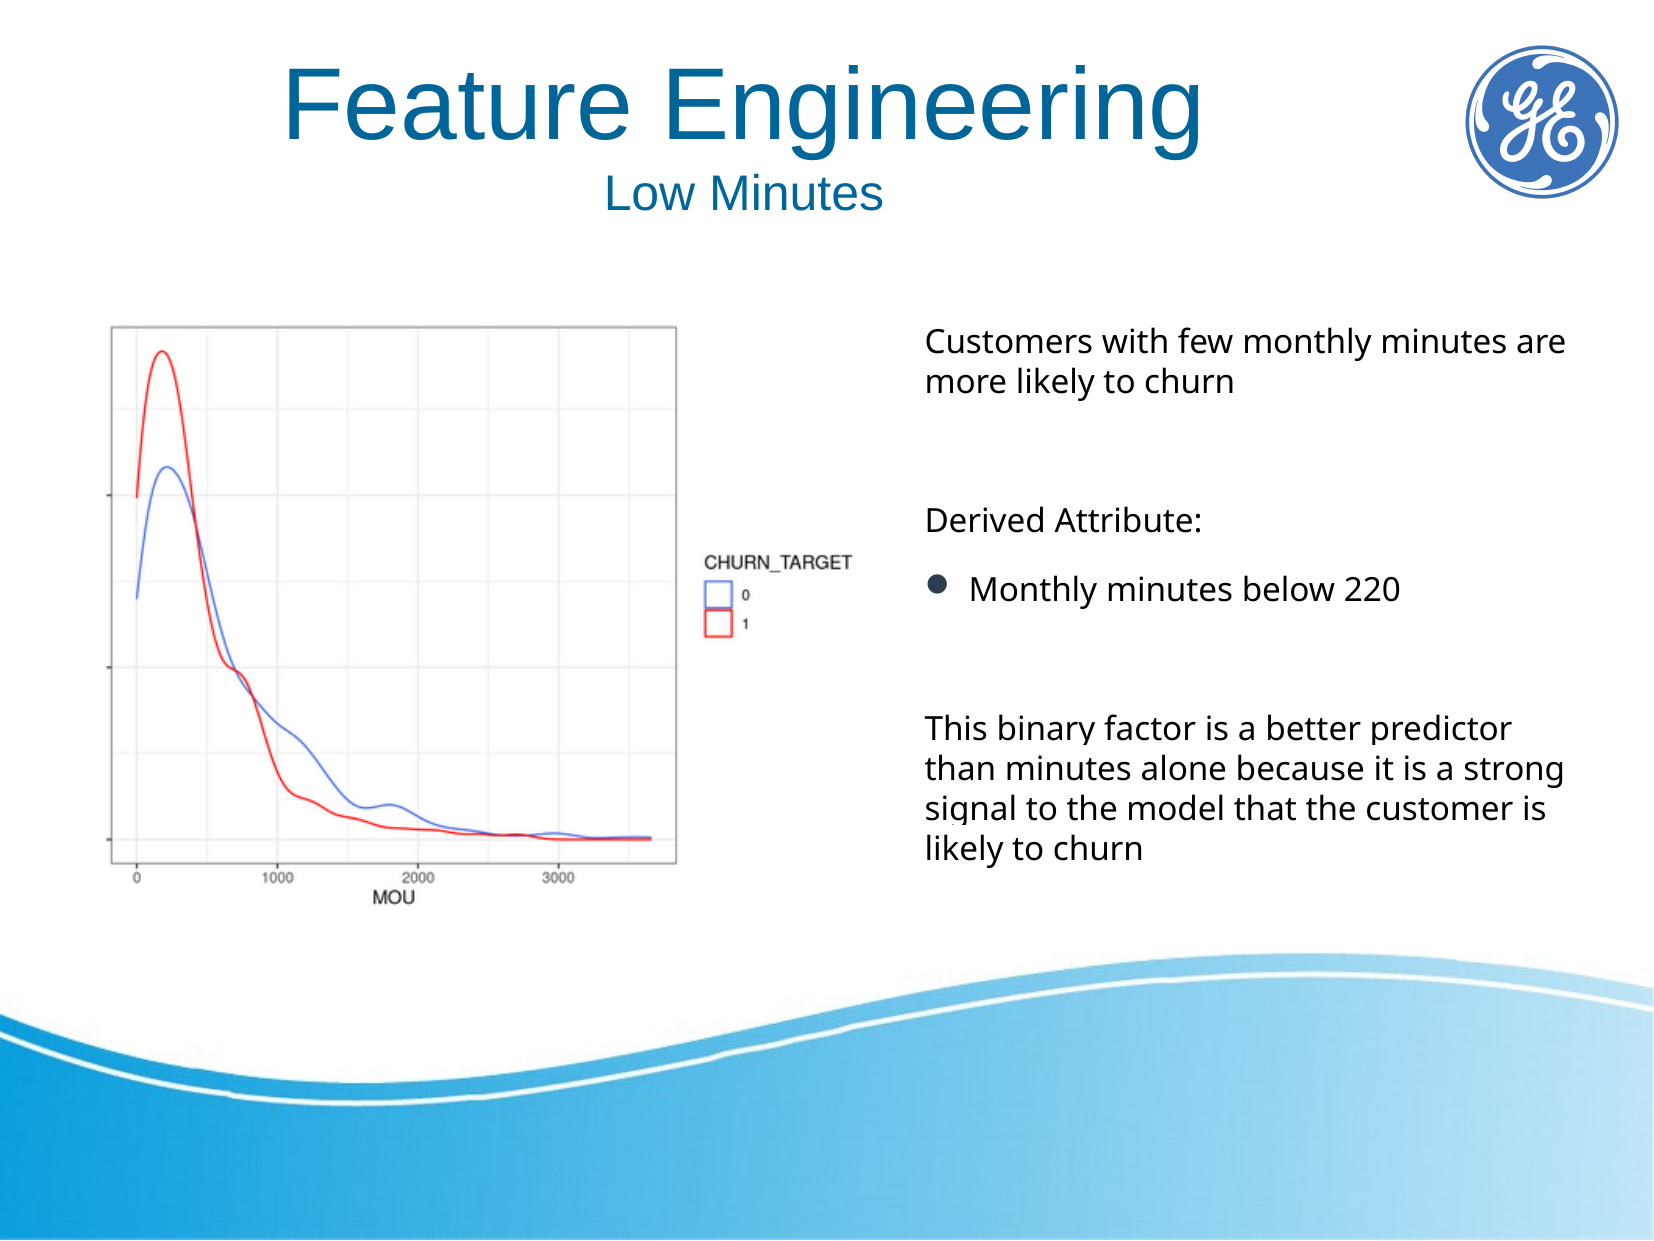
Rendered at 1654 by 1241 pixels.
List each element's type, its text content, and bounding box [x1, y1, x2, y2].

text_box Feature Engineering Low Minutes [0, 2, 1488, 255]
picture [0, 952, 1654, 1240]
text_box Customers with few monthly minutes are more likely to churn Derived Attribute: Monthly minutes below 220 This binary factor is a better predictor than minutes alone because it is a strong signal to the model that the customer is likely to churn [924, 320, 1585, 845]
picture [104, 317, 860, 919]
picture [1464, 44, 1620, 200]
